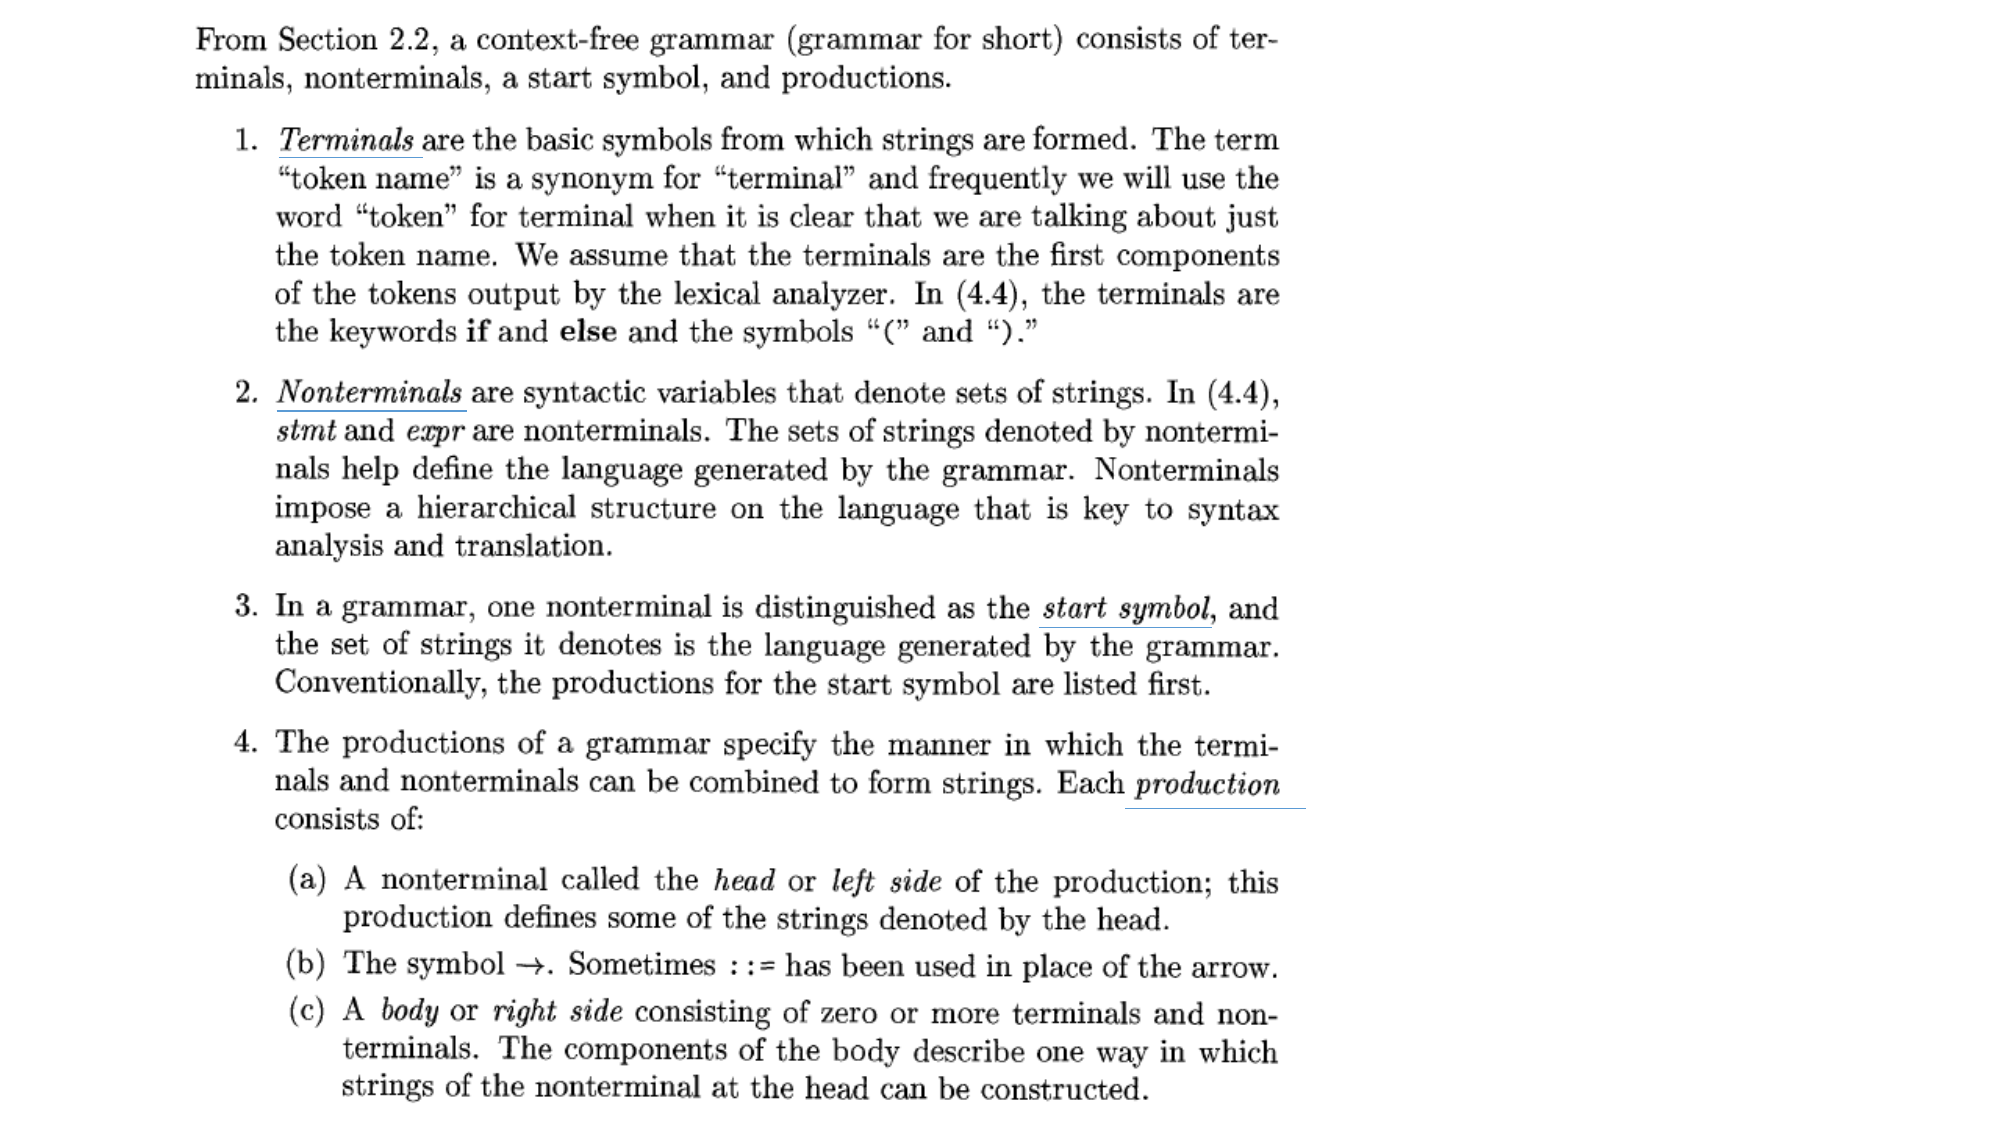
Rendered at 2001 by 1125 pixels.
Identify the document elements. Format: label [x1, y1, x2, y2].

picture [179, 9, 1311, 1125]
